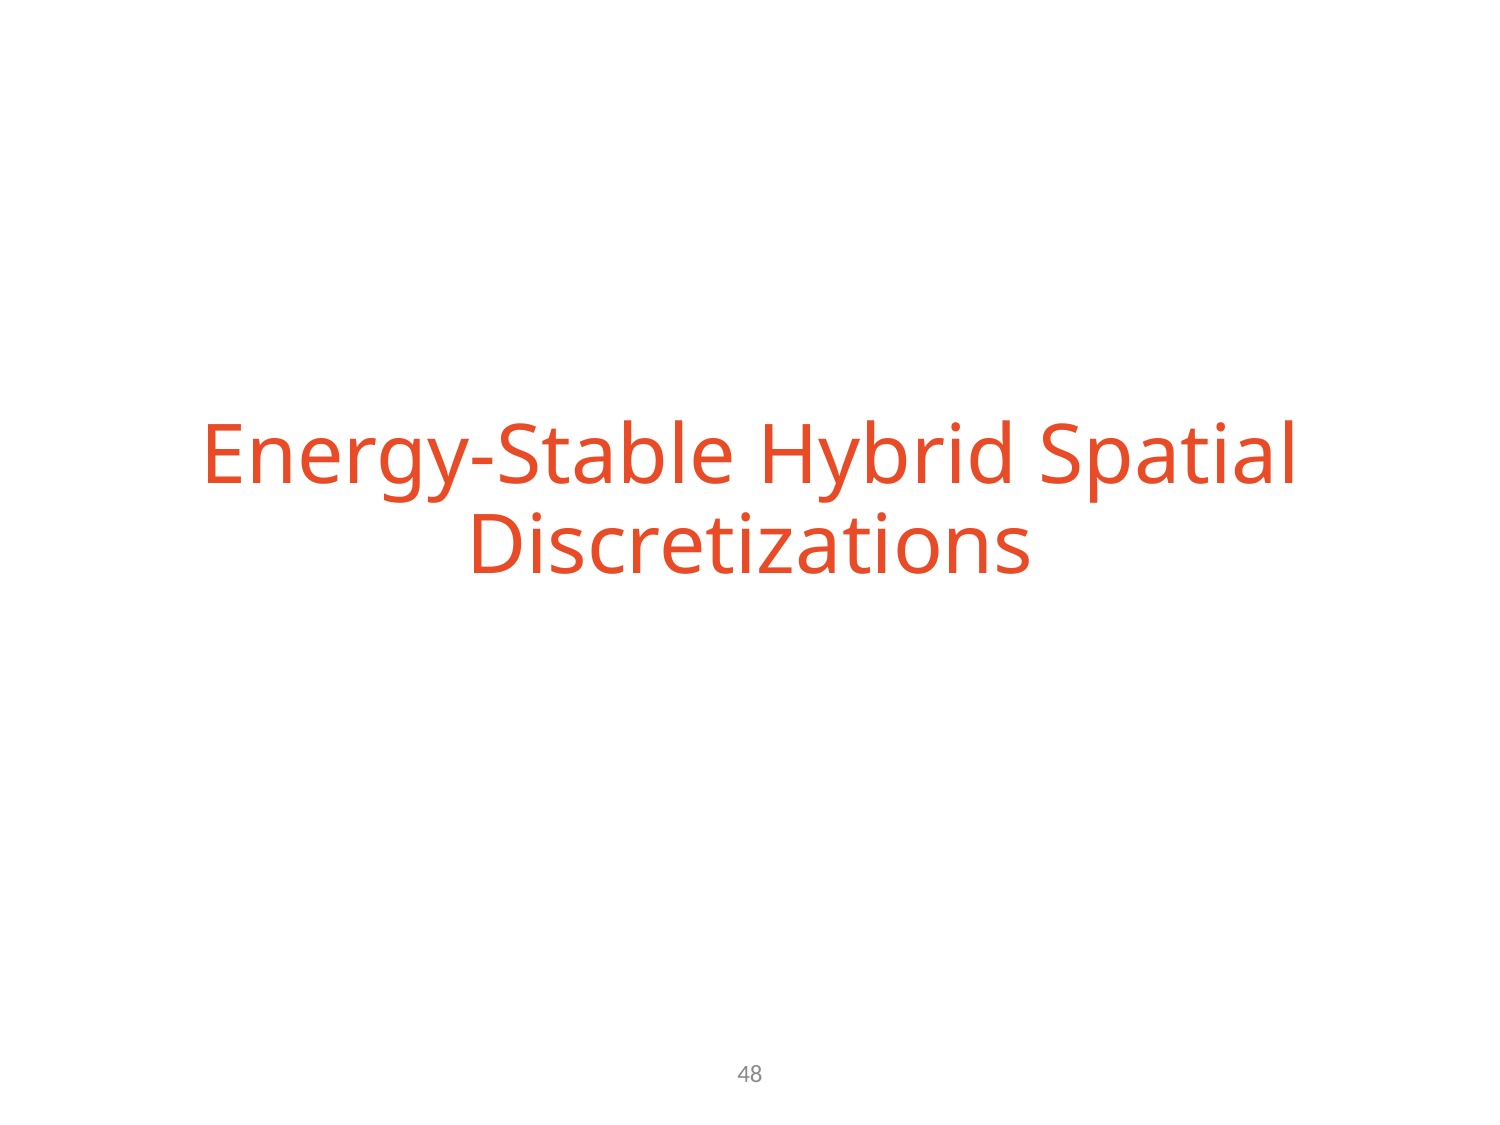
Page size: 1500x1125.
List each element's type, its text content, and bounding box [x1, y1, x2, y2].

slide_number 48 [718, 1042, 782, 1103]
title Energy-Stable Hybrid Spatial Discretizations [44, 405, 1456, 599]
